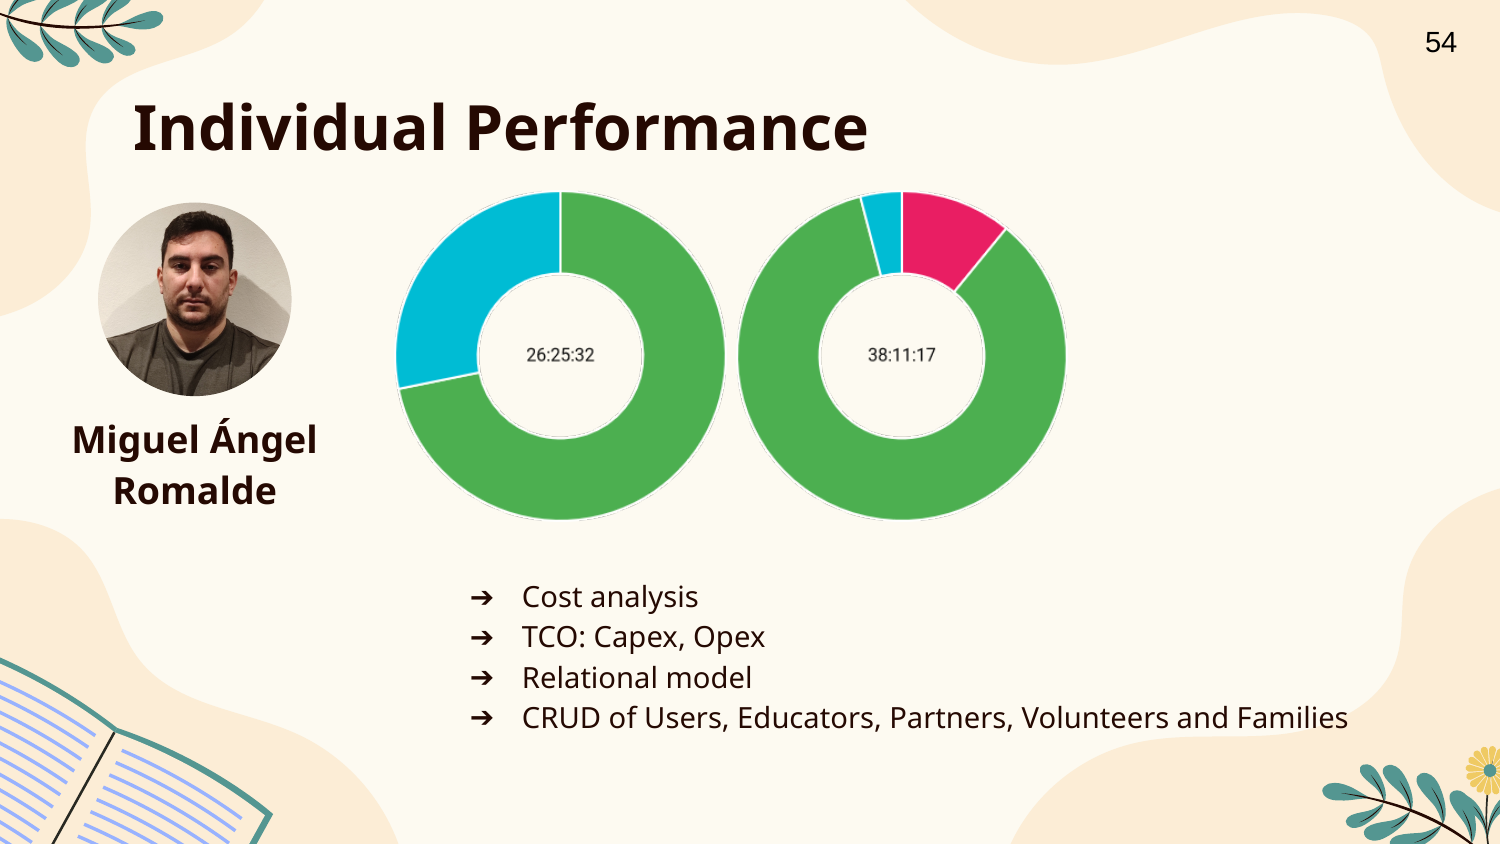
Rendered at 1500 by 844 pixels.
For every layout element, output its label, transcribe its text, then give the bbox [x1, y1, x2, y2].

slide_number ‹#› [1410, 8, 1500, 73]
picture [394, 189, 727, 522]
picture [97, 202, 292, 397]
picture [735, 189, 1068, 522]
text_box Cost analysis TCO: Capex, Opex Relational model CRUD of Users, Educators, Partners, Volunteers and Families [431, 558, 1402, 786]
subtitle Miguel Ángel Romalde [4, 458, 386, 528]
title Individual Performance [118, 72, 1382, 167]
